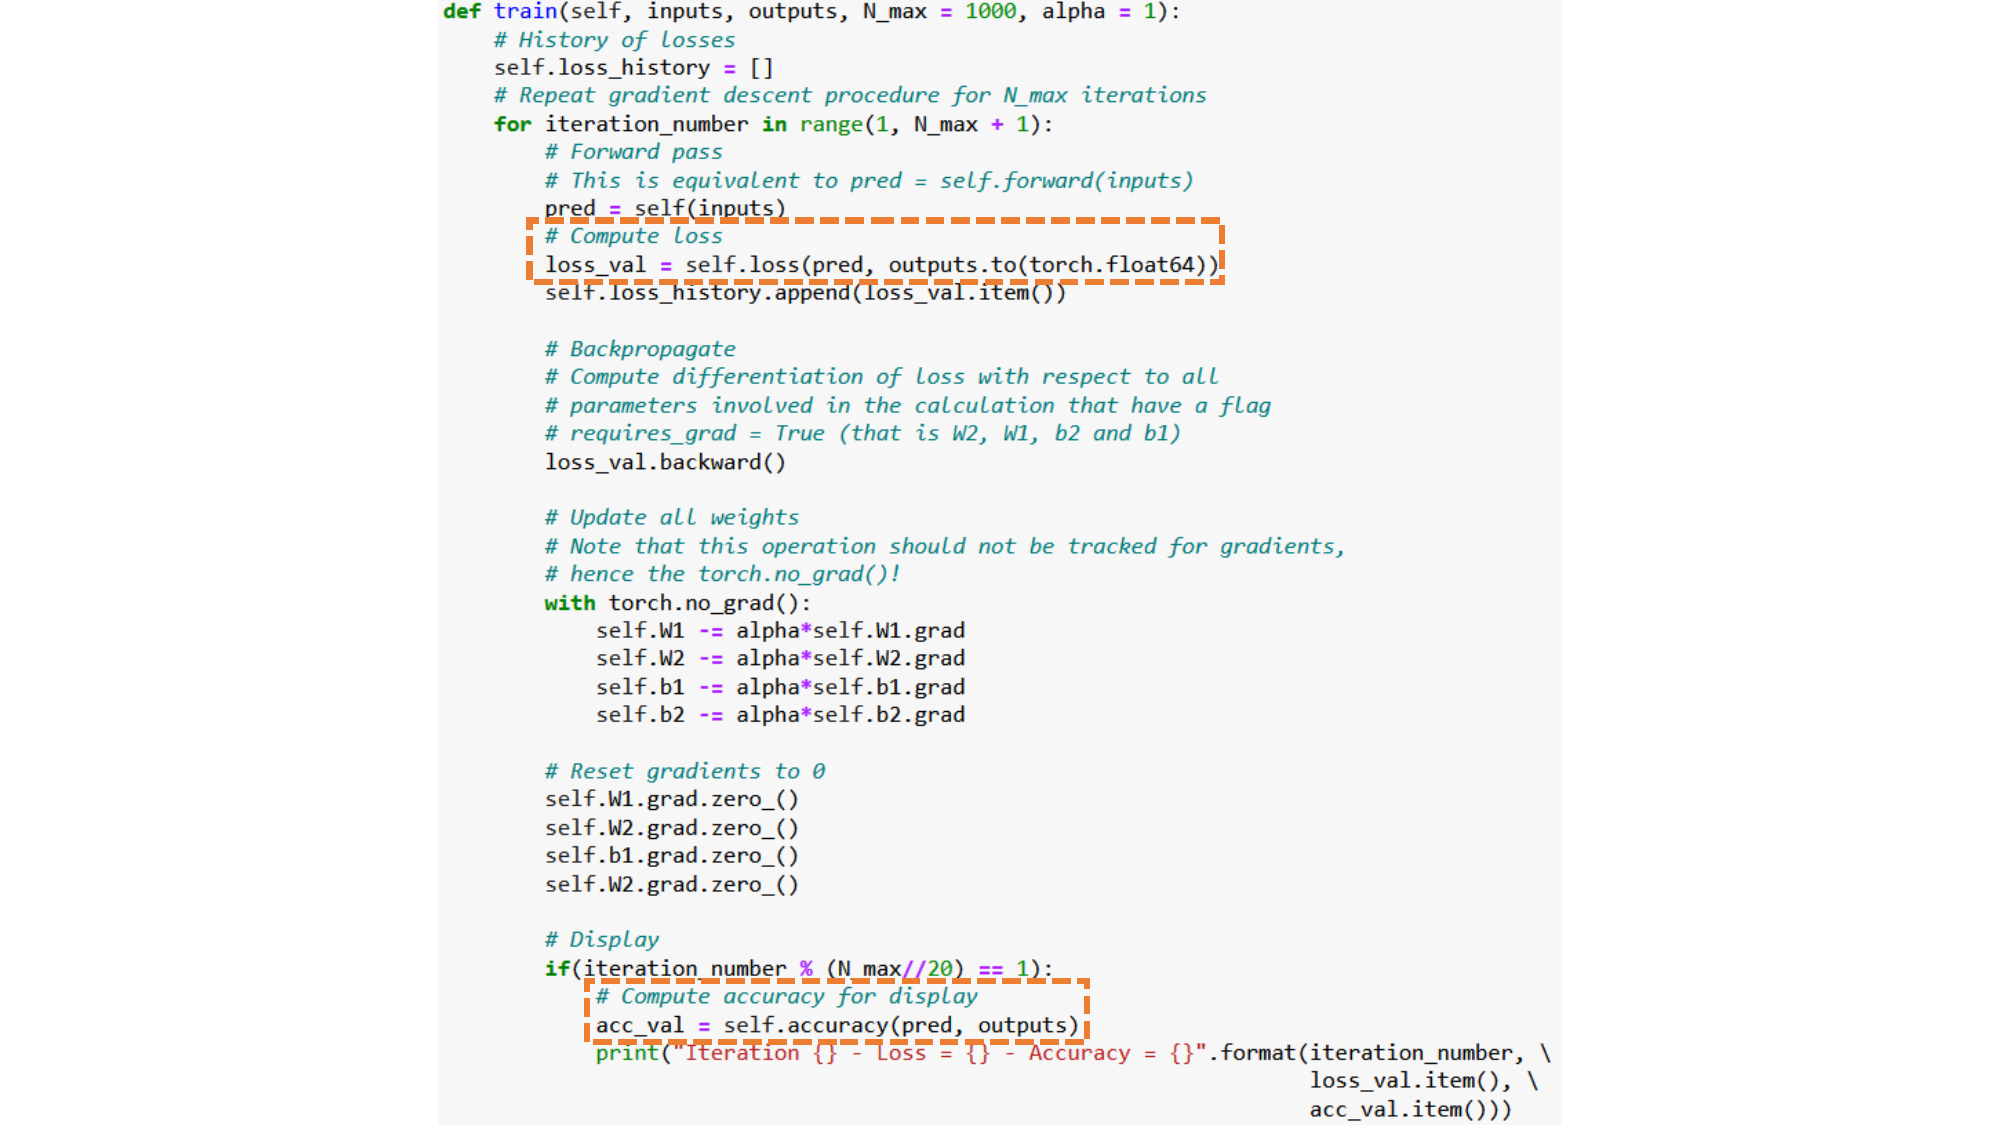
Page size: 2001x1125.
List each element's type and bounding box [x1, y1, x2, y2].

picture [438, 0, 1562, 1125]
